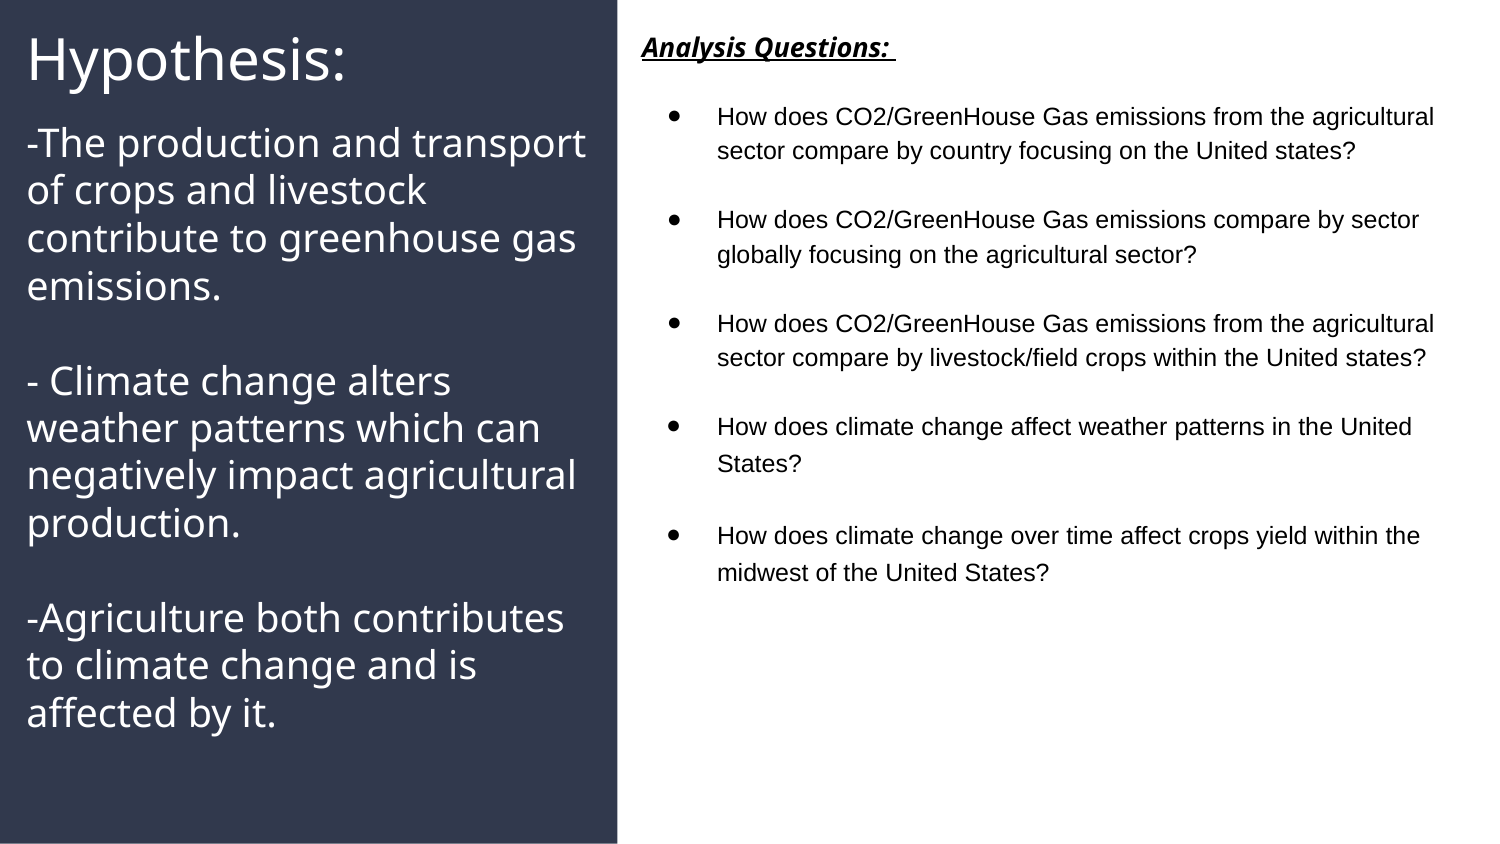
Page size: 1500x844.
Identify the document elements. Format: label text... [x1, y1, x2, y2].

title Hypothesis: [11, 6, 525, 102]
text_box -The production and transport of crops and livestock contribute to greenhouse gas emissions. - Climate change alters weather patterns which can negatively impact agricultural production. -Agriculture both contributes to climate change and is affected by it. [11, 102, 604, 800]
list Analysis Questions: How does CO2/GreenHouse Gas emissions from the agricultural sector compare by country focusing on the United states? How does CO2/GreenHouse Gas emissions compare by sector globally focusing on the agricultural sector? How does CO2/GreenHouse Gas emissions from the agricultural sector compare by livestock/field crops within the United states? How does climate change affect weather patterns in the United States? How does climate change over time affect crops yield within the midwest of the United States? [626, 10, 1500, 839]
